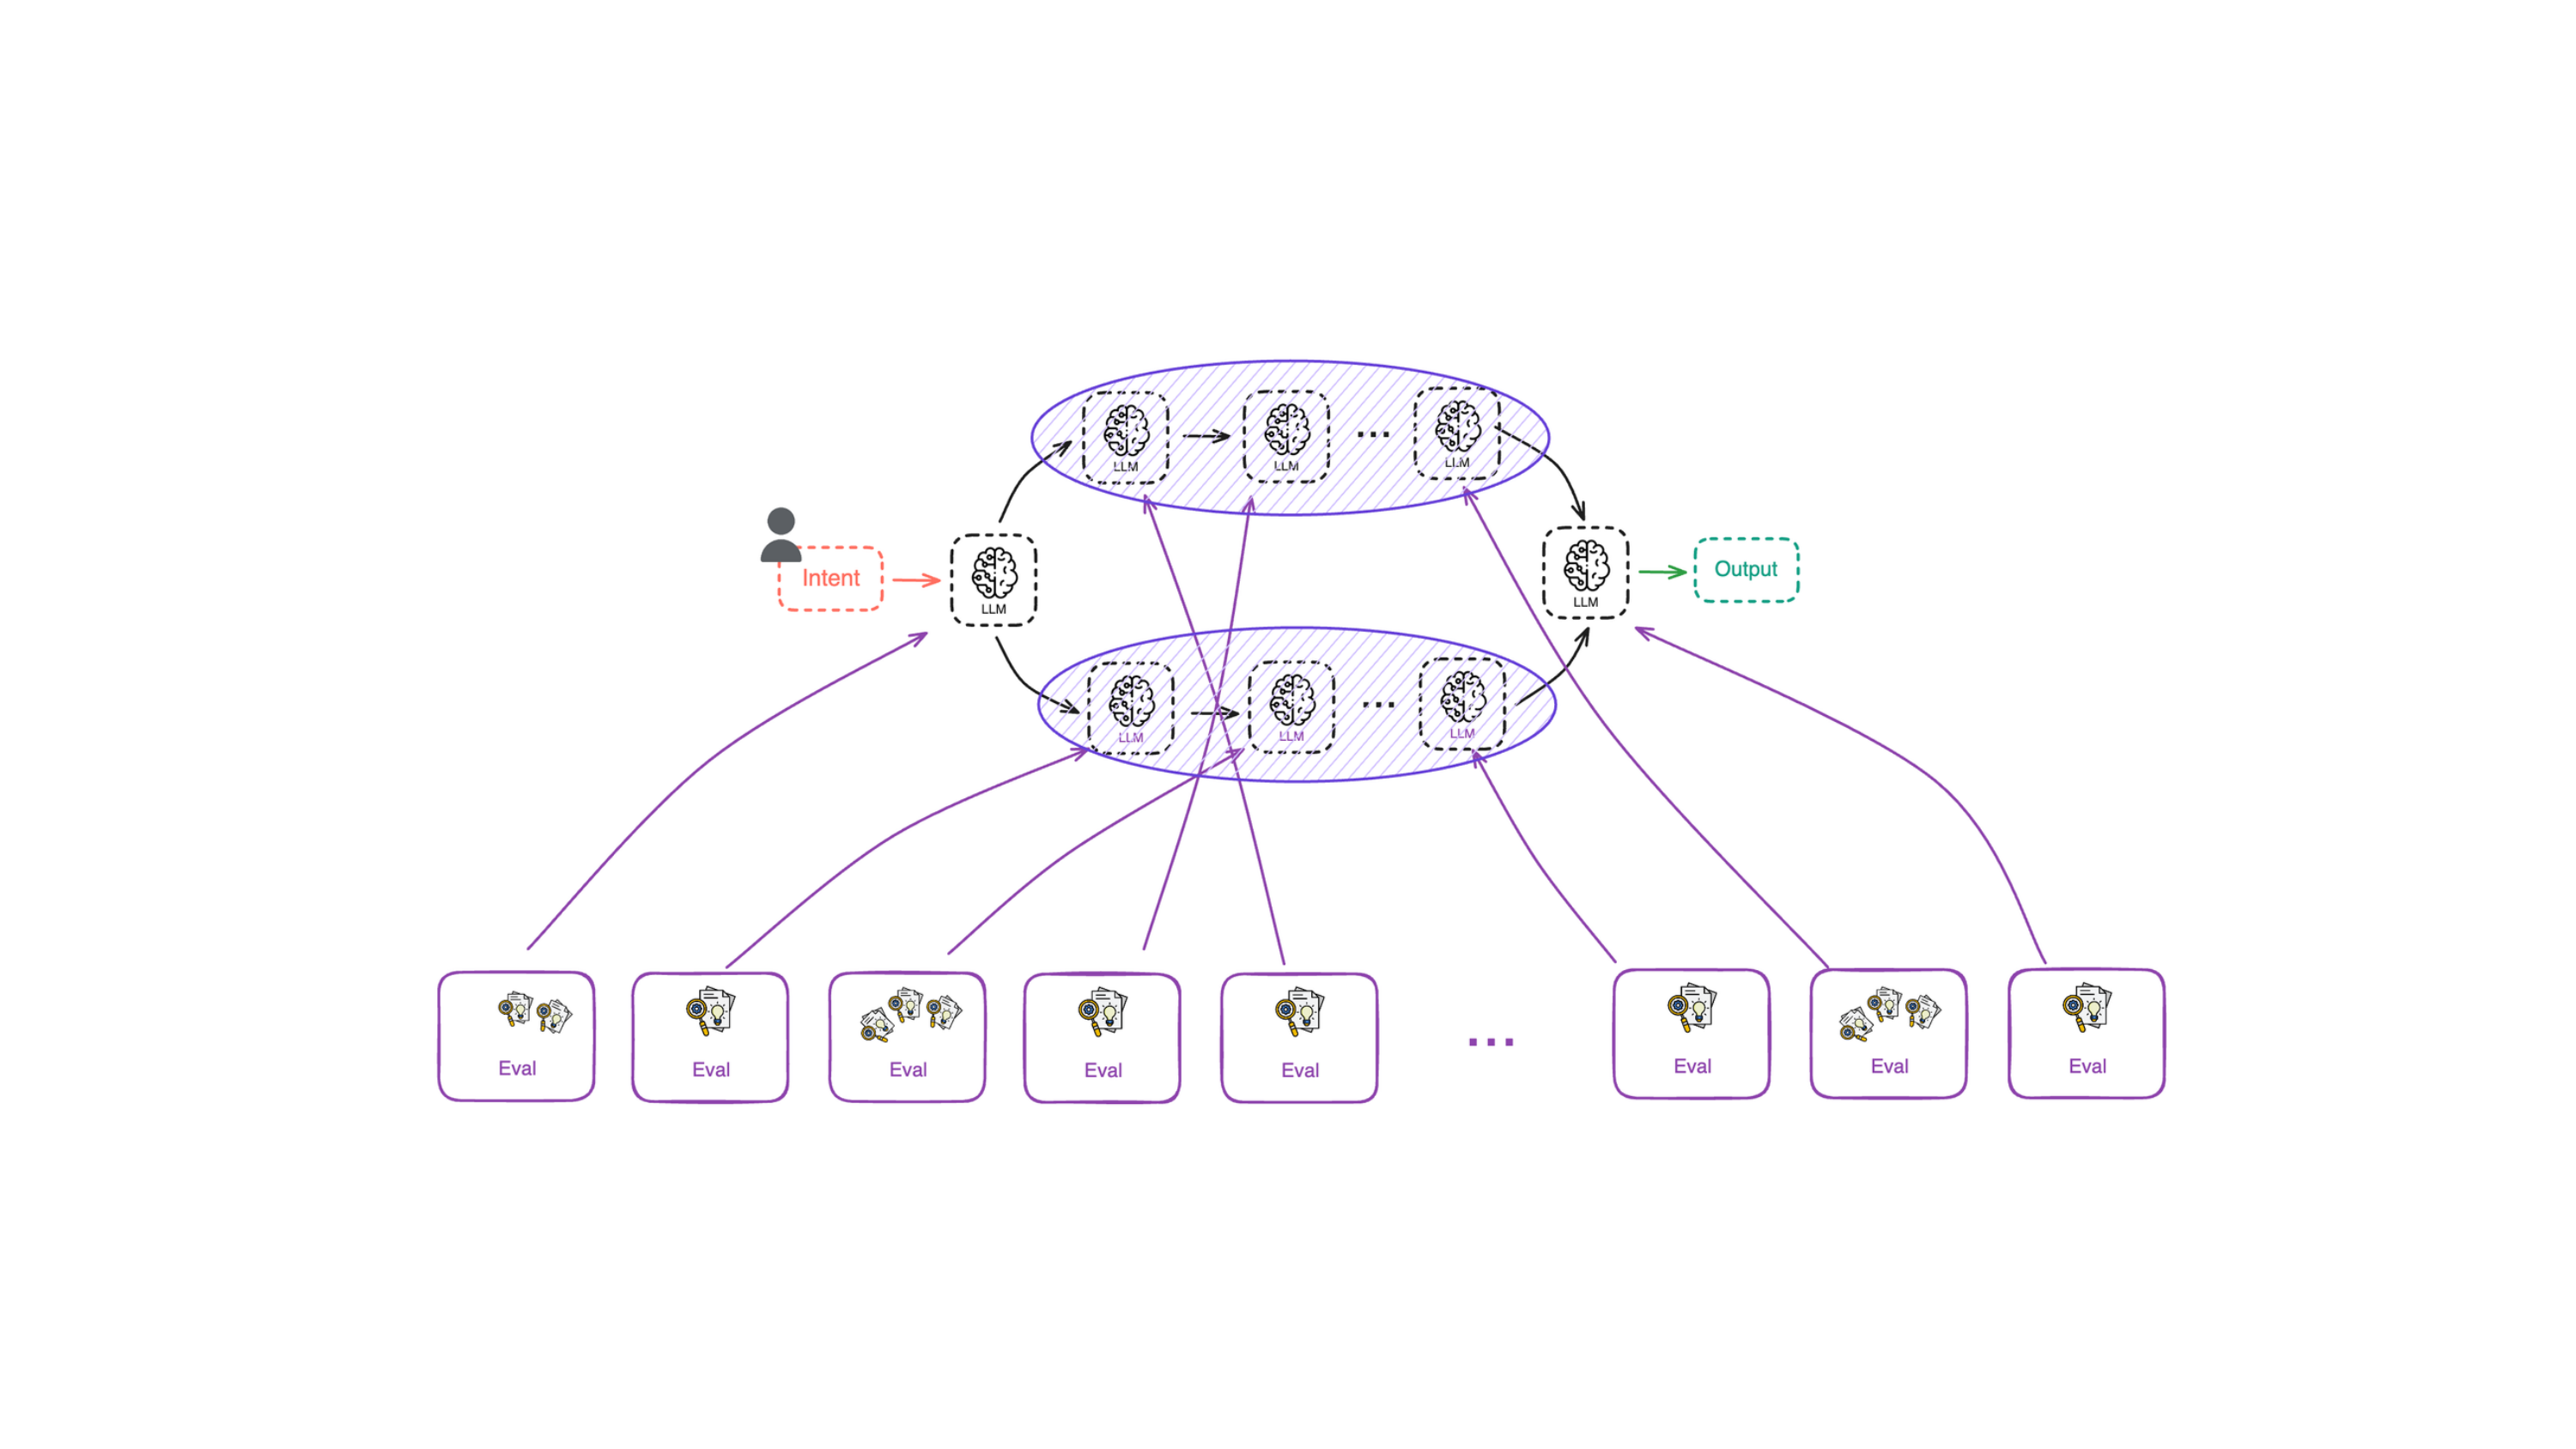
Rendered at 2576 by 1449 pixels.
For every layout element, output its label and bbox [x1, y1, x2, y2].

text_box [0, 0, 2576, 1449]
